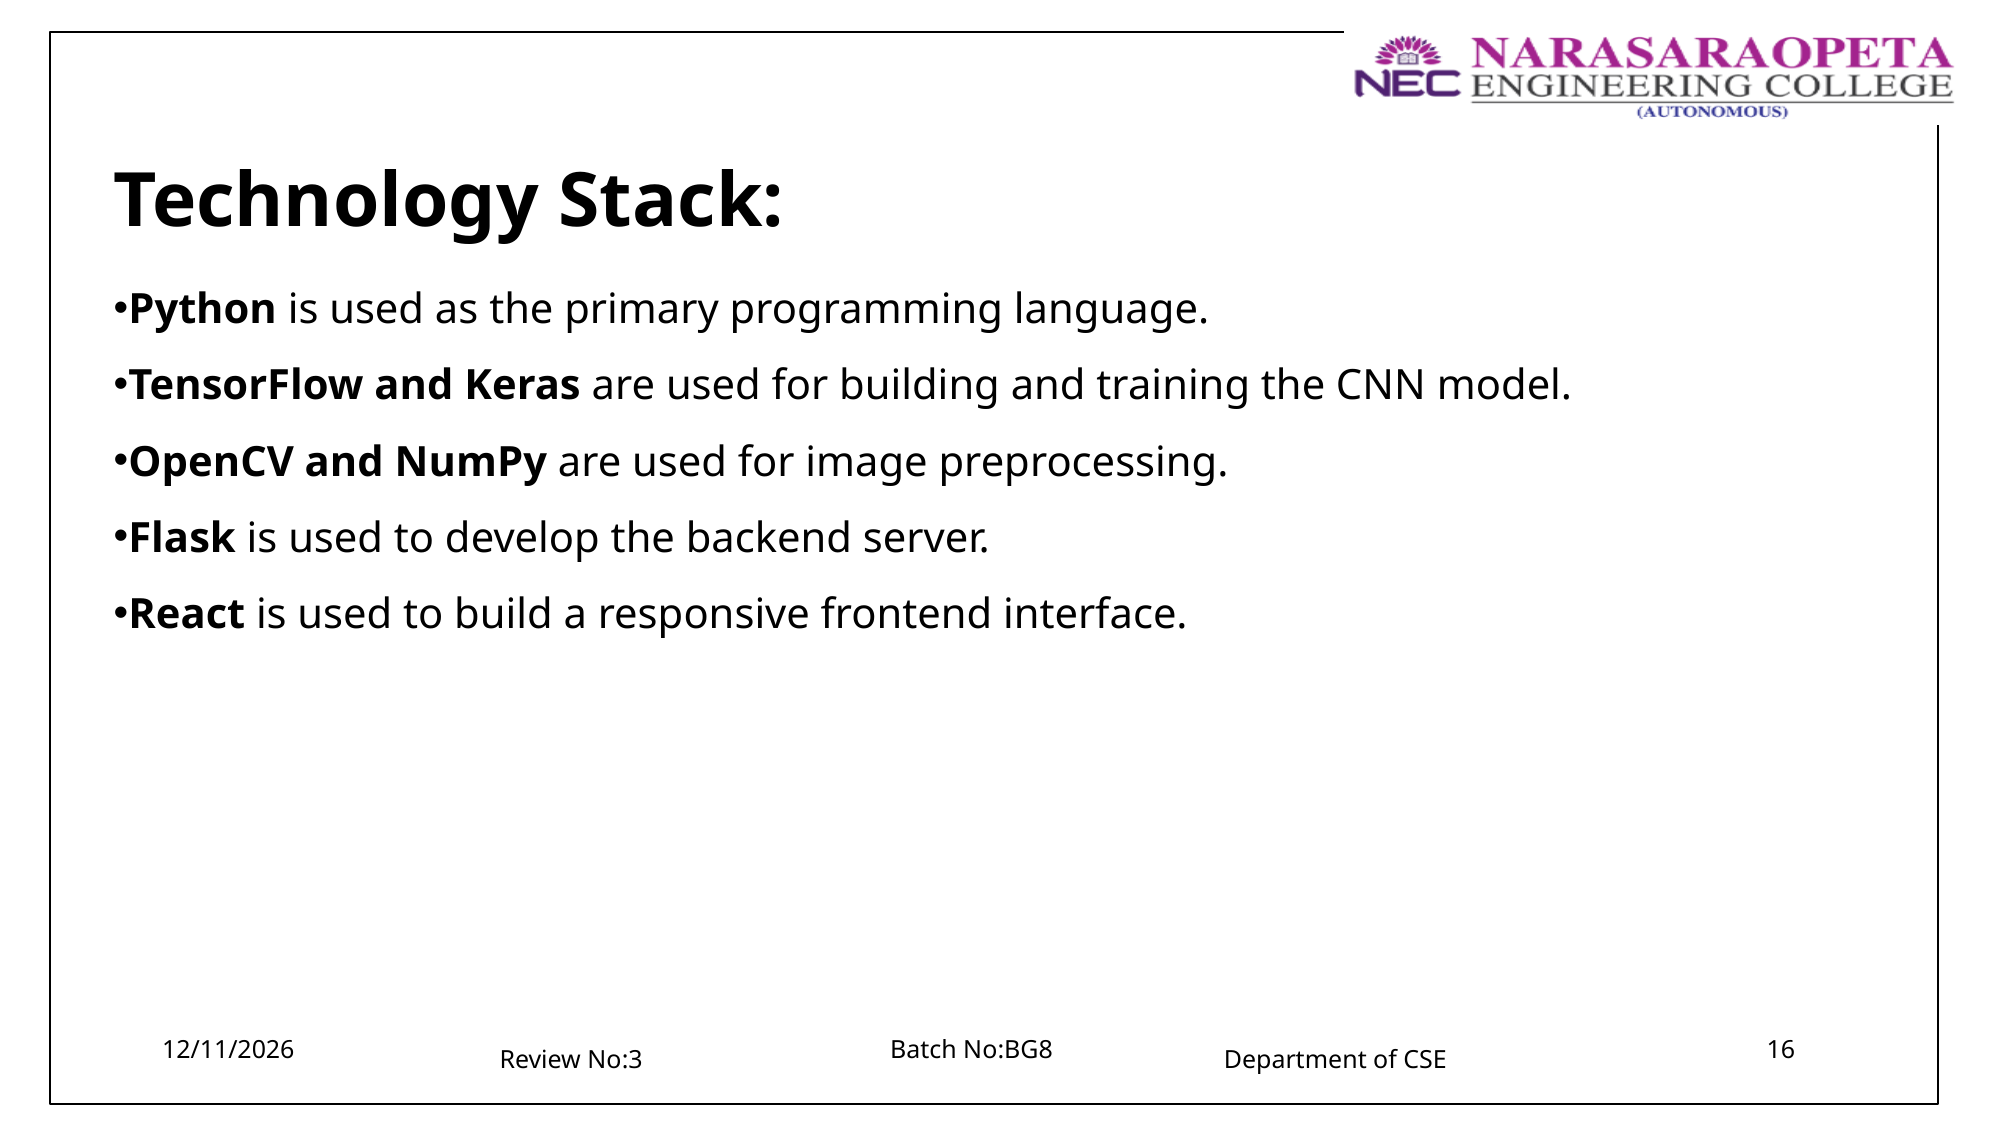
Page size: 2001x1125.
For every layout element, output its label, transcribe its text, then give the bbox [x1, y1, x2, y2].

footer Batch No:BG8 [824, 1020, 1120, 1081]
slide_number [146, 1020, 314, 1081]
slide_number 16 [1530, 1020, 1811, 1081]
text_box Technology Stack: Python is used as the primary programming language. TensorFlow and Keras are used for building and training the CNN model. OpenCV and NumPy are used for image preprocessing. Flask is used to develop the backend server. React is used to build a responsive frontend interface. [99, 144, 1678, 645]
picture [1343, 29, 1962, 125]
